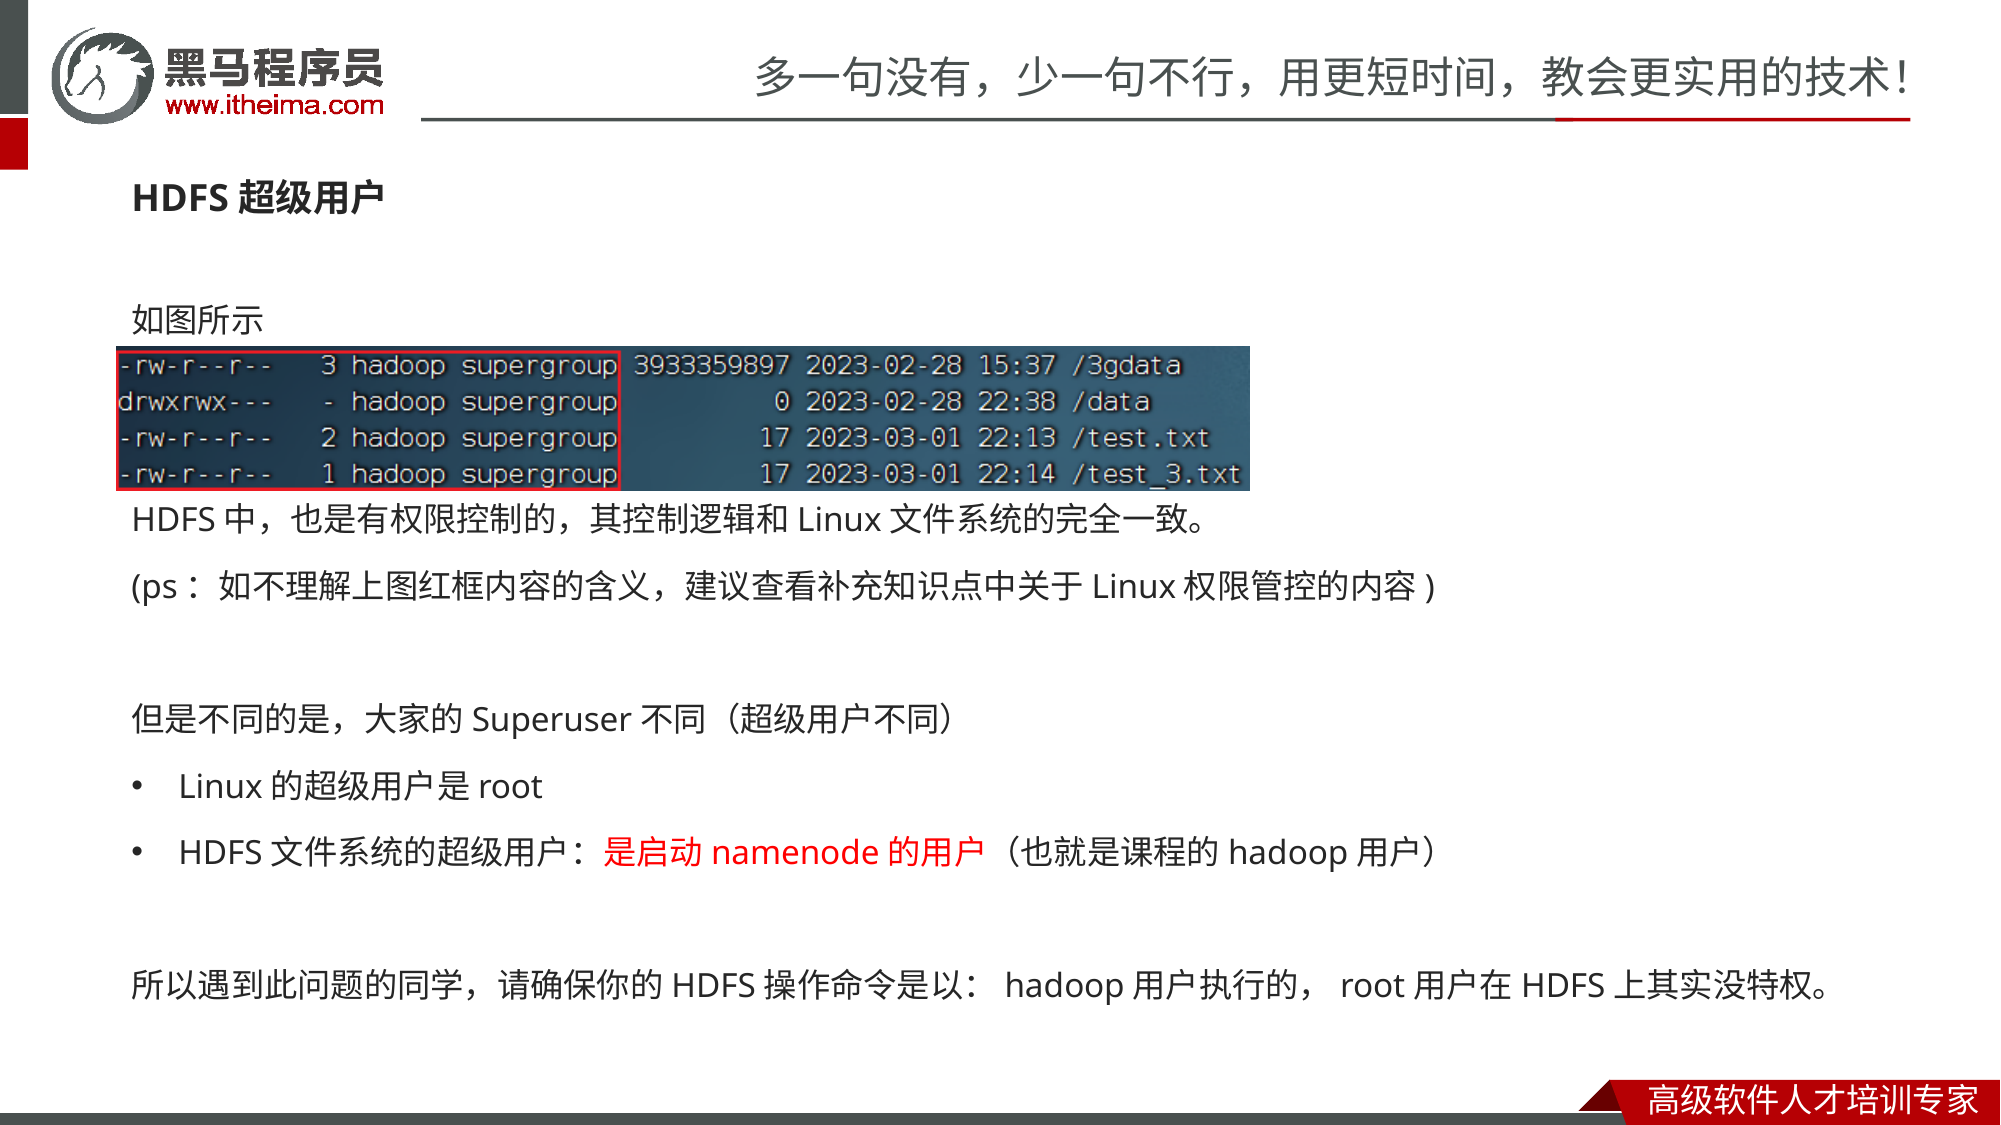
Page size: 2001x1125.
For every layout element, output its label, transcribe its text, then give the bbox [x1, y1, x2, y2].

list HDFS超级用户 [116, 154, 1872, 239]
picture [50, 26, 384, 125]
list 如图所示 HDFS中，也是有权限控制的，其控制逻辑和Linux文件系统的完全一致。 (ps：如不理解上图红框内容的含义，建议查看补充知识点中关于Linux权限管控的内容) 但是不同的是，大家的Superuser不同（超级用户不同） Linux的超级用户是root HDFS文件系统的超级用户：是启动namenode的用户（也就是课程的hadoop用户） 所以遇到此问题的同学，请确保你的HDFS操作命令是以：hadoop用户执行的，root用户在HDFS上其实没特权。 [116, 271, 1872, 964]
picture [116, 346, 1250, 491]
